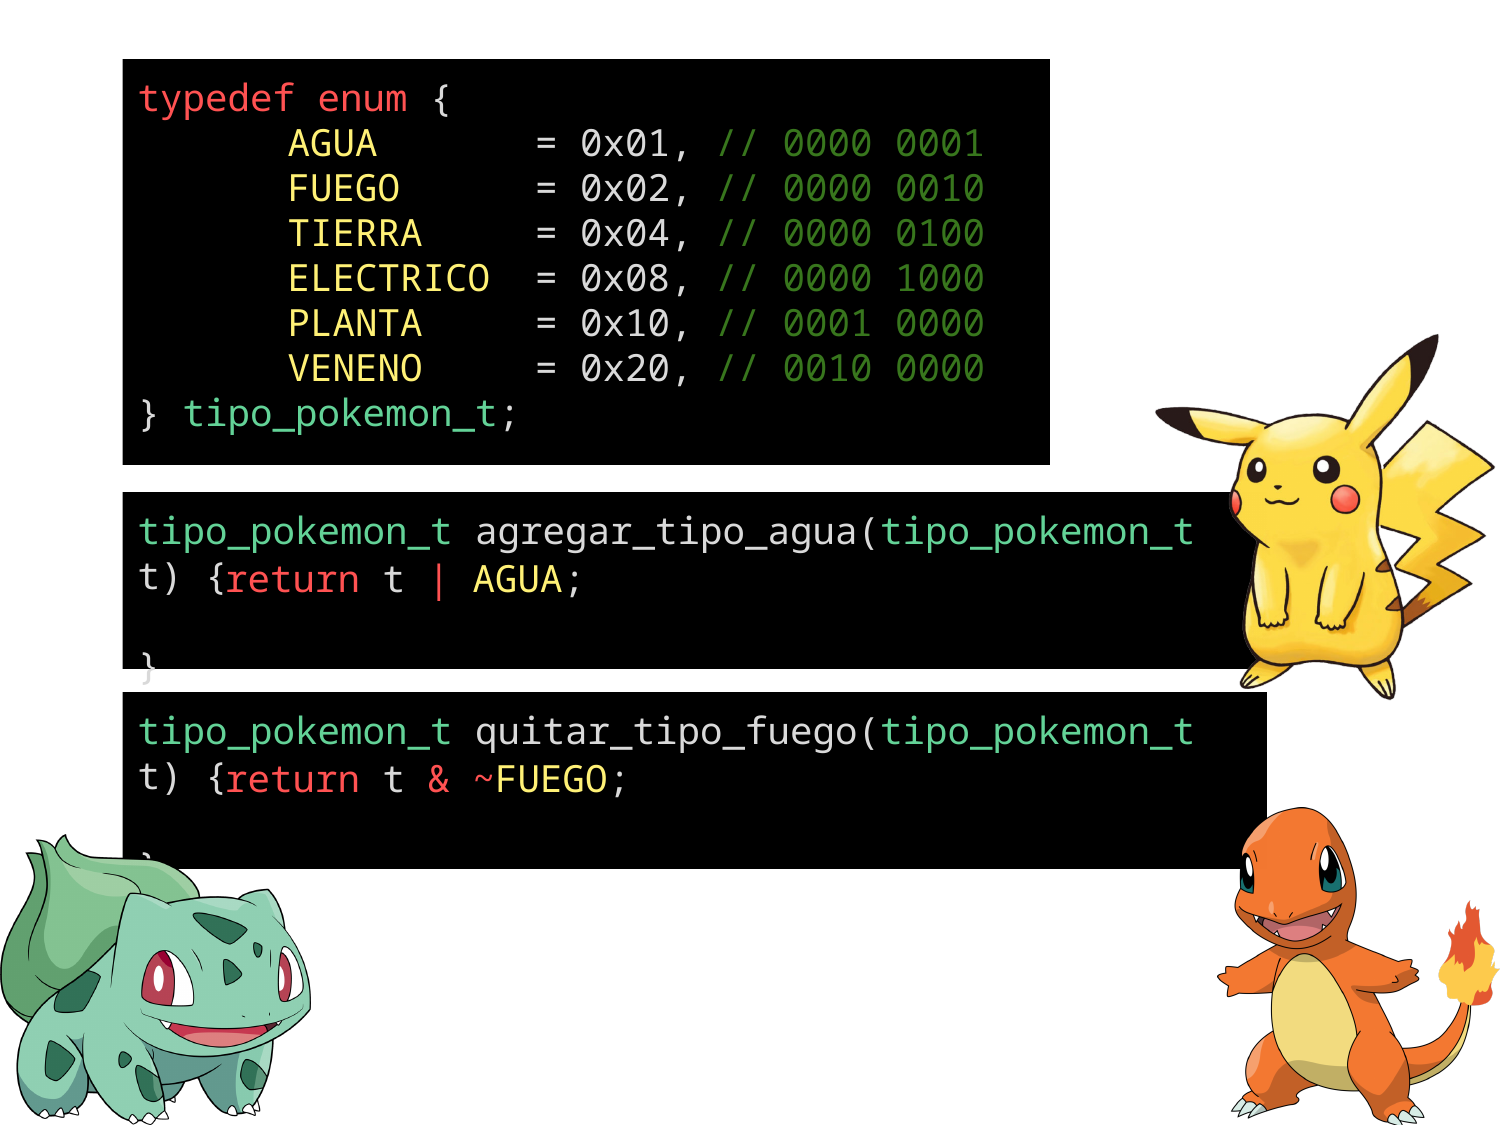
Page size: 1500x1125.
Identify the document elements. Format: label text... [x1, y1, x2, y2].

text_box tipo_pokemon_t quitar_tipo_fuego(tipo_pokemon_t t) { } [122, 692, 1267, 869]
picture [1216, 807, 1500, 1125]
text_box tipo_pokemon_t agregar_tipo_agua(tipo_pokemon_t t) { } [122, 492, 1147, 669]
picture [0, 834, 311, 1125]
picture [1152, 331, 1500, 704]
text_box typedef enum { AGUA = 0x01, // 0000 0001 FUEGO = 0x02, // 0000 0010 TIERRA = 0x04, // 0000 0100 ELECTRICO = 0x08, // 0000 1000 PLANTA = 0x10, // 0001 0000 VENENO = 0x20, // 0010 0000 } tipo_pokemon_t; [122, 59, 1050, 465]
text_box return t & ~FUEGO; [210, 739, 759, 819]
text_box return t | AGUA; [210, 539, 759, 619]
